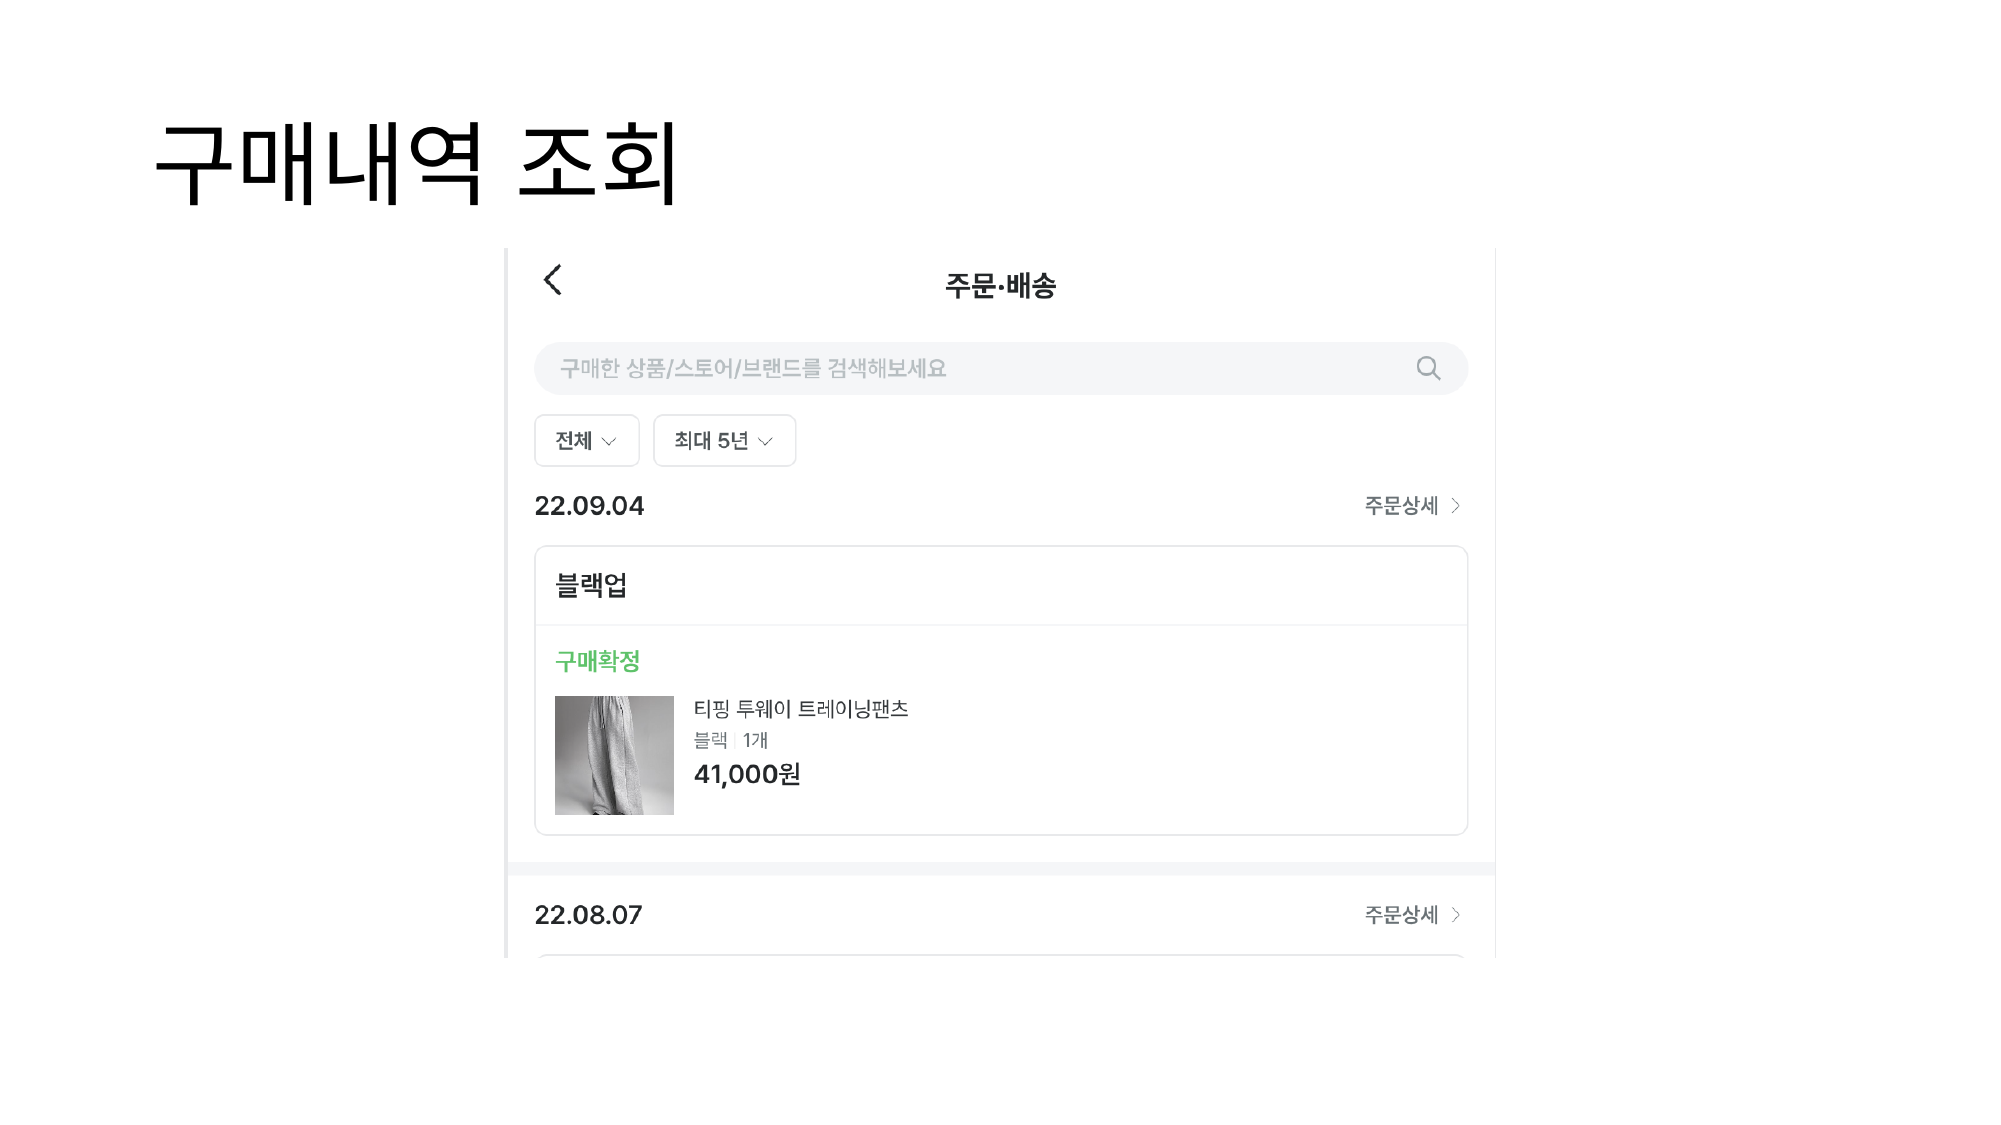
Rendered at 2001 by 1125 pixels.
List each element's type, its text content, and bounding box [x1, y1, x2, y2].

title 구매내역 조회 [137, 59, 1863, 278]
picture [504, 247, 1496, 959]
